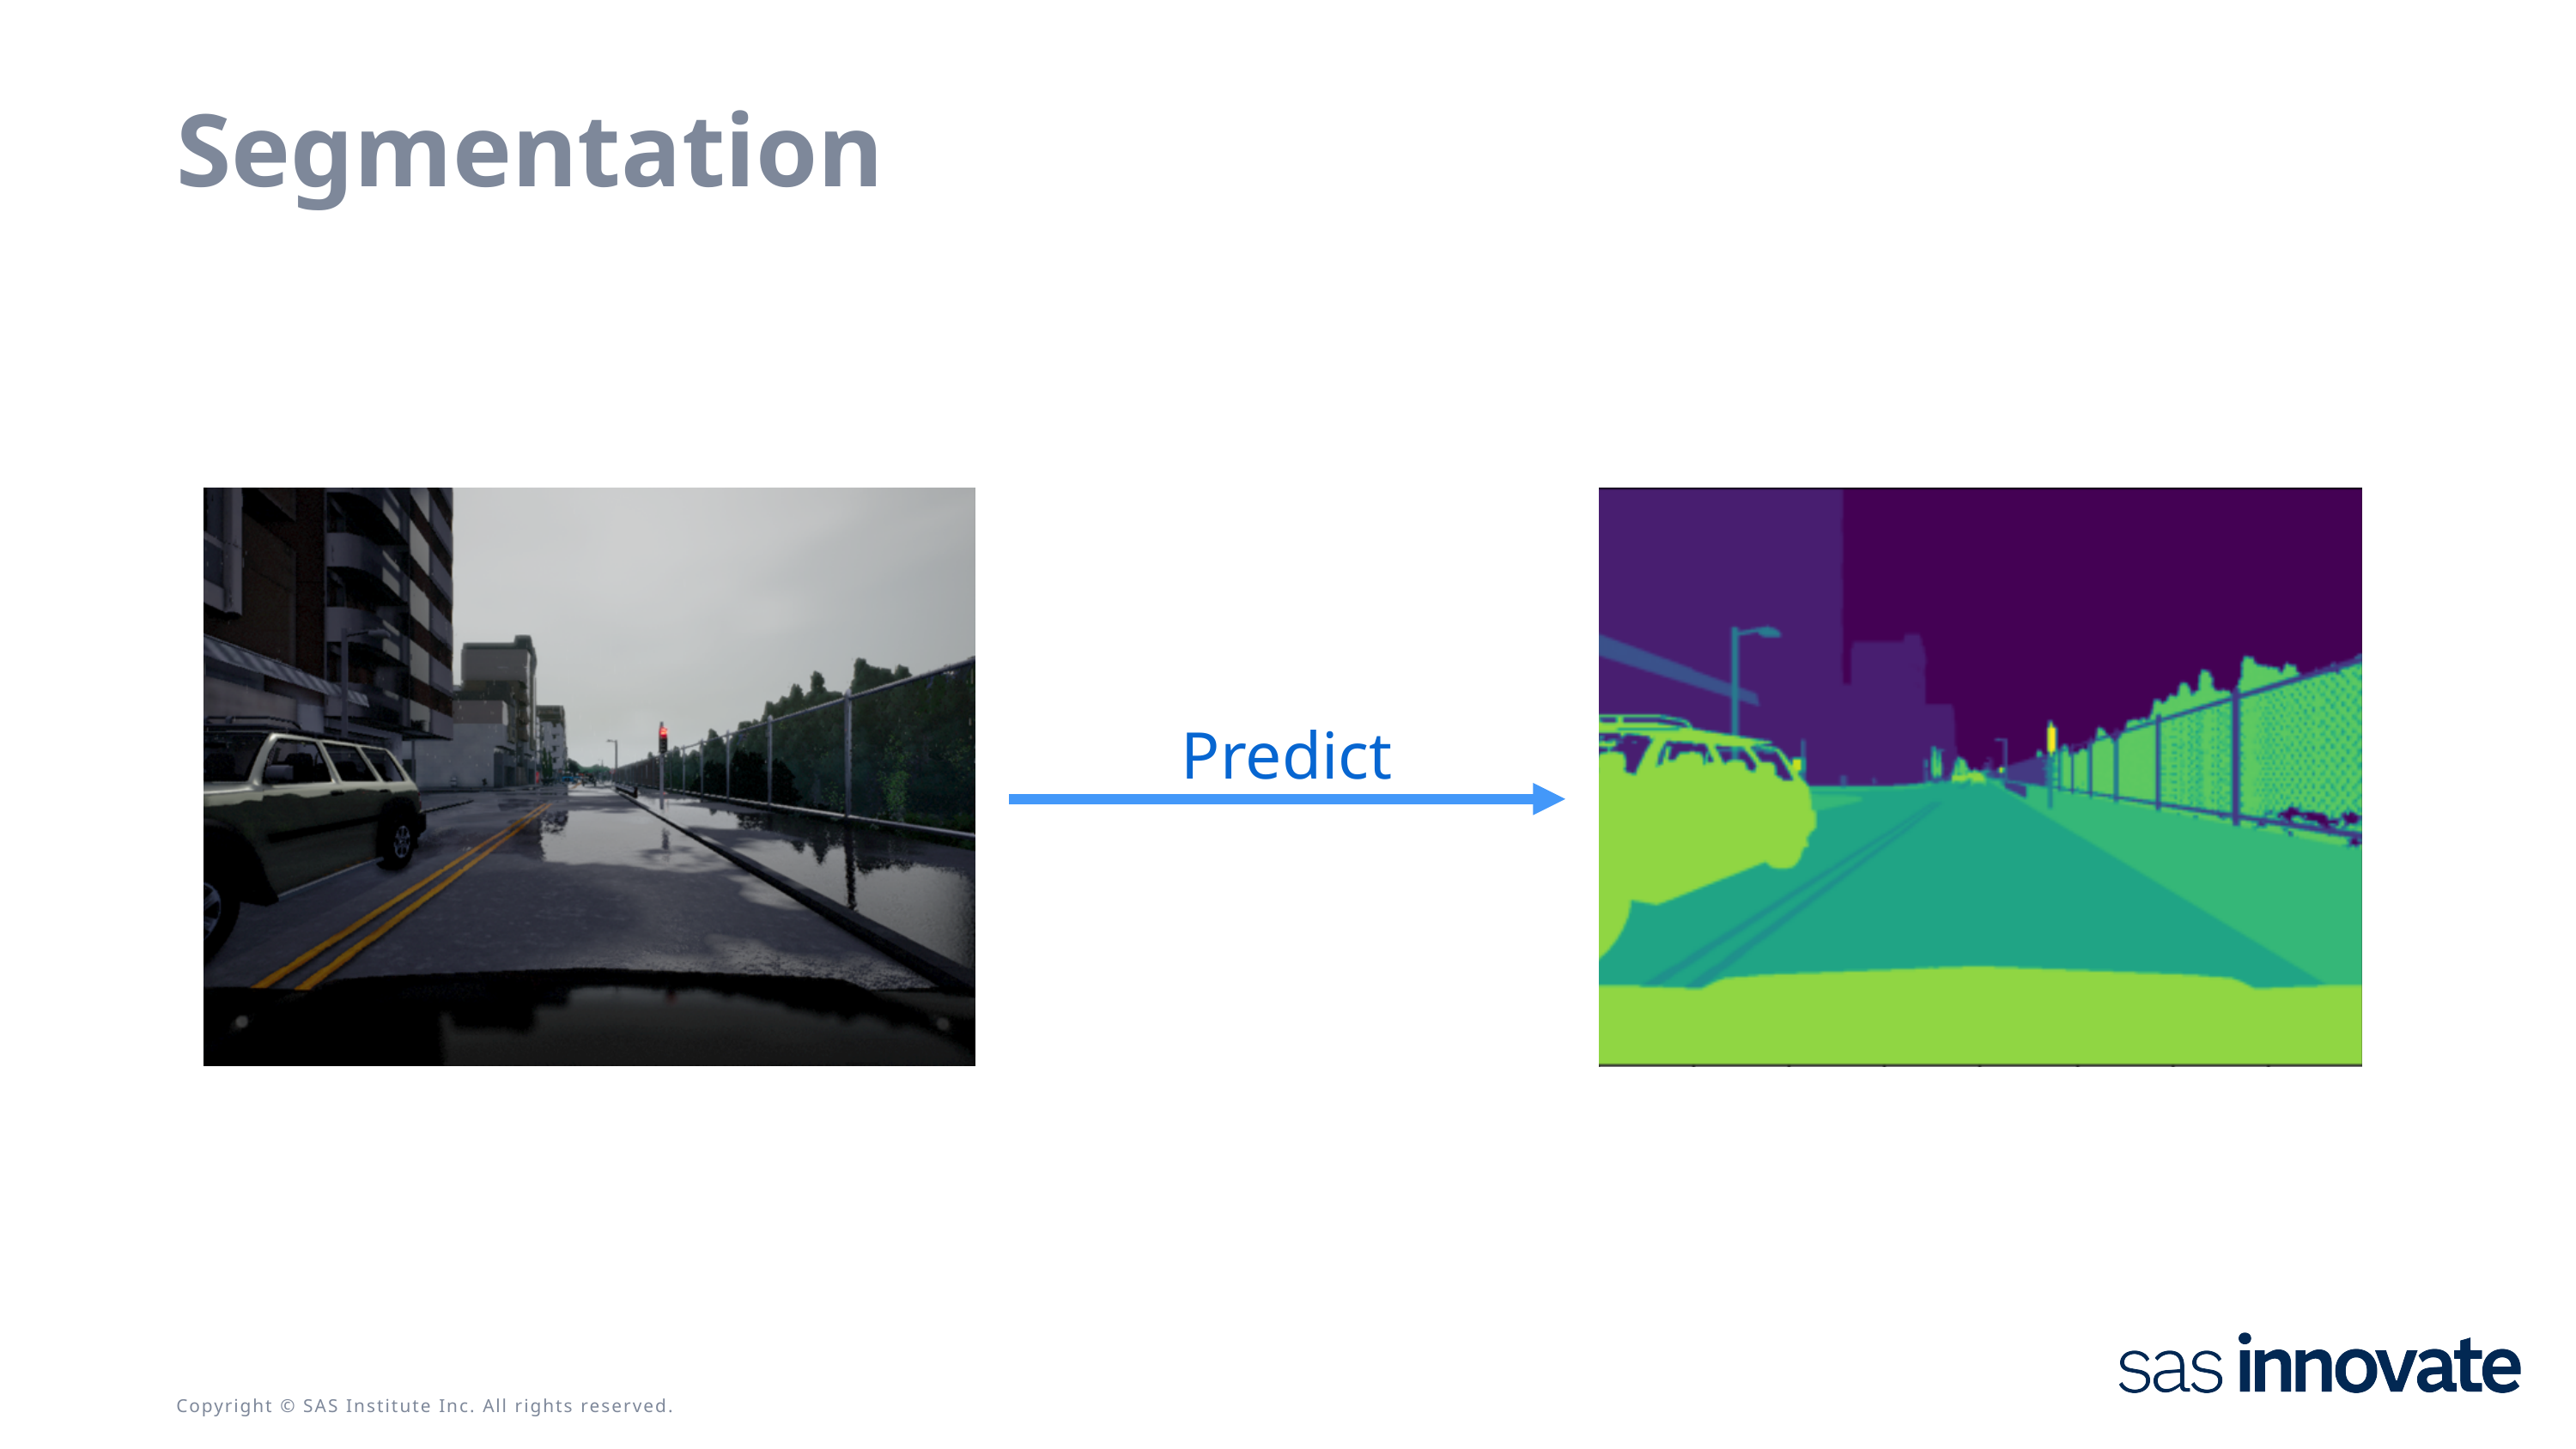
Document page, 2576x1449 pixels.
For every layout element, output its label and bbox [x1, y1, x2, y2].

picture [1599, 488, 2362, 1067]
title [176, 100, 2398, 209]
picture [2003, 1185, 2576, 1449]
text_box [1009, 707, 1565, 799]
list [204, 488, 975, 1066]
